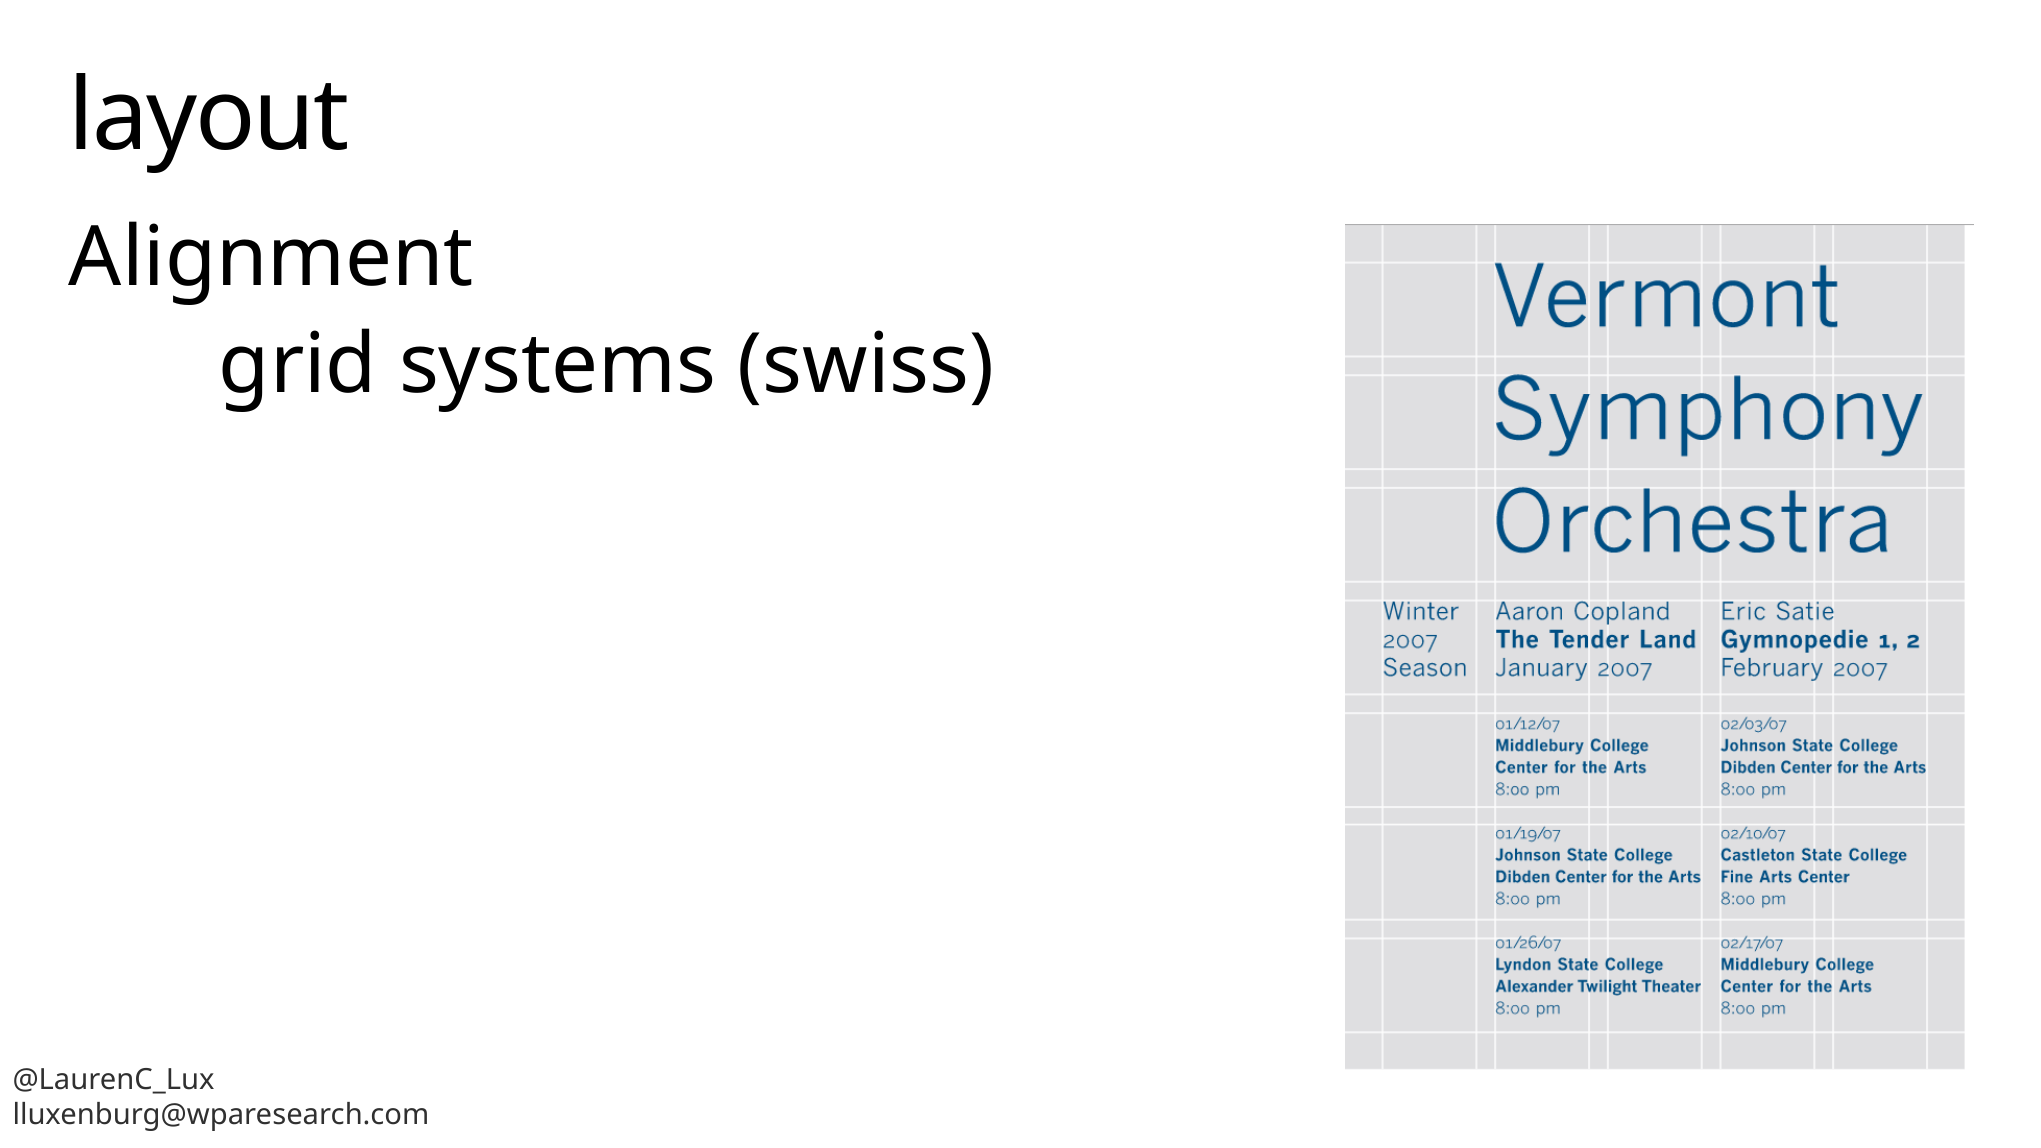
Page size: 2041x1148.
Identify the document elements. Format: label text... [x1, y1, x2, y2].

title layout [45, 48, 1996, 199]
picture [1344, 223, 1974, 1073]
list Alignment grid systems (swiss) [45, 199, 1321, 543]
